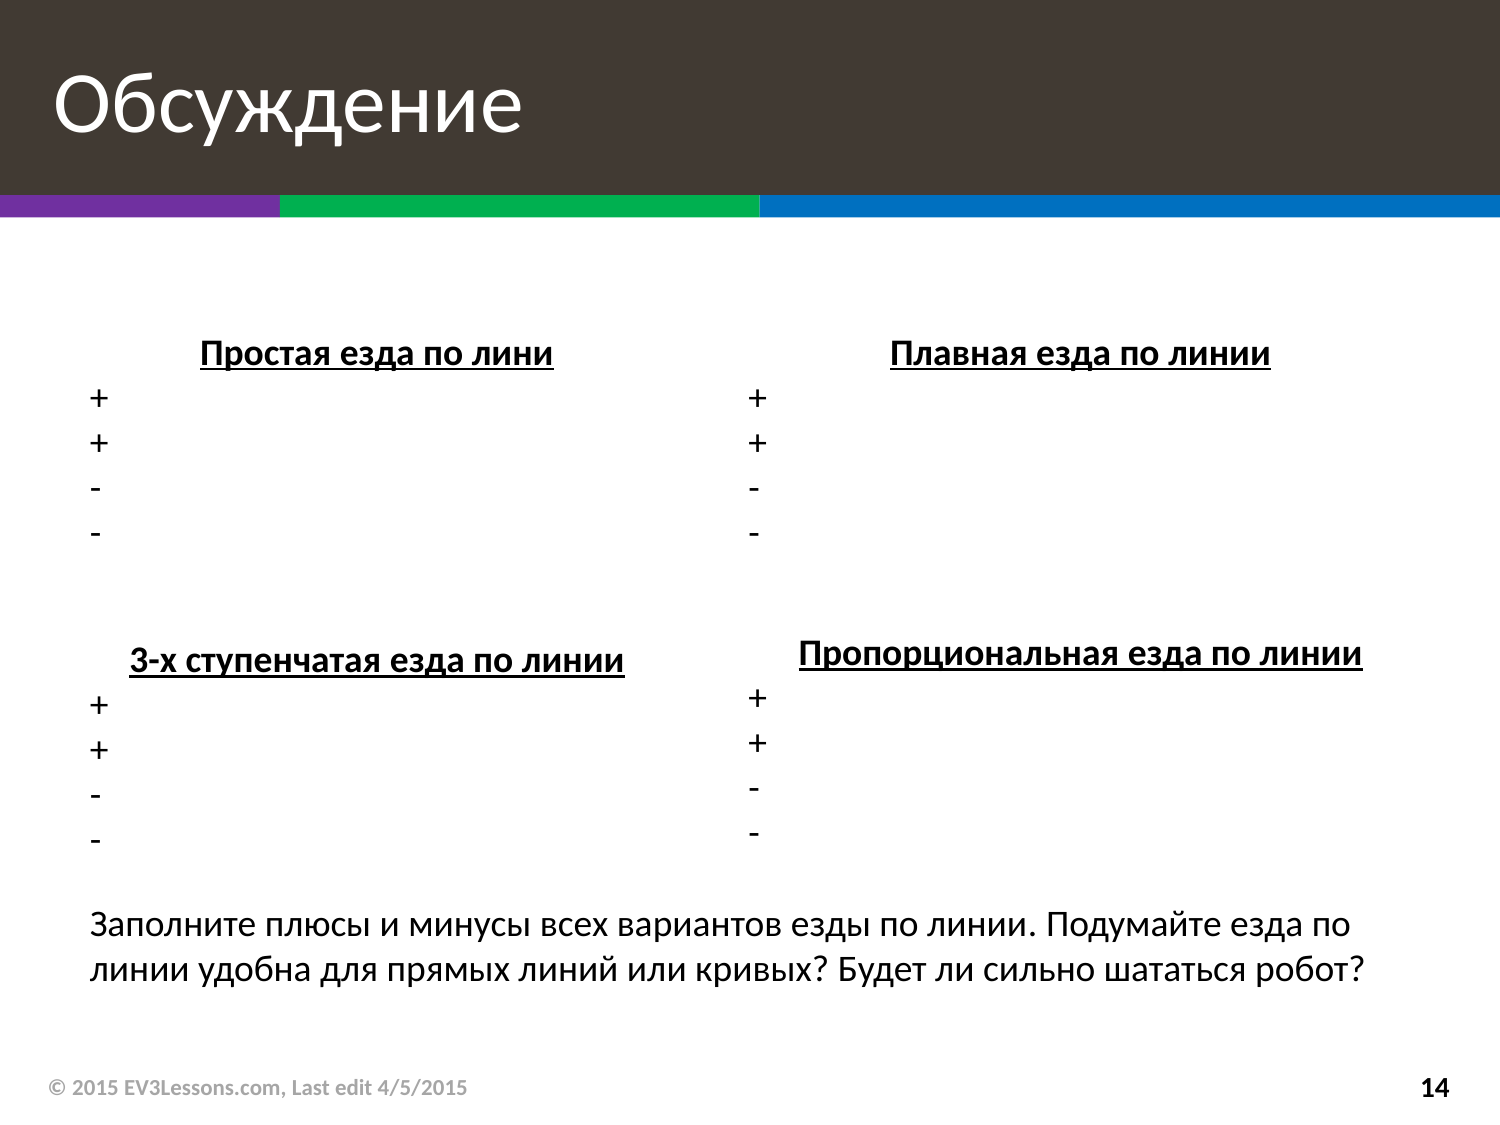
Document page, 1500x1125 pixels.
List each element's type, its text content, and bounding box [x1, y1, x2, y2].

text_box Заполните плюсы и минусы всех вариантов езды по линии. Подумайте езда по линии удобна для прямых линий или кривых? Будет ли сильно шататься робот? [74, 891, 1428, 997]
slide_number 14 [1361, 1056, 1465, 1116]
text_box Пропорциональная езда по линии + + - - [733, 620, 1428, 861]
title Обсуждение [0, 0, 1500, 195]
footer © 2015 EV3Lessons.com, Last edit 4/5/2015 [32, 1055, 1038, 1116]
text_box 3-х ступенчатая езда по линии + + - - [74, 627, 680, 868]
text_box Плавная езда по линии + + - - [733, 320, 1428, 561]
text_box Простая езда по лини + + - - [74, 320, 680, 561]
